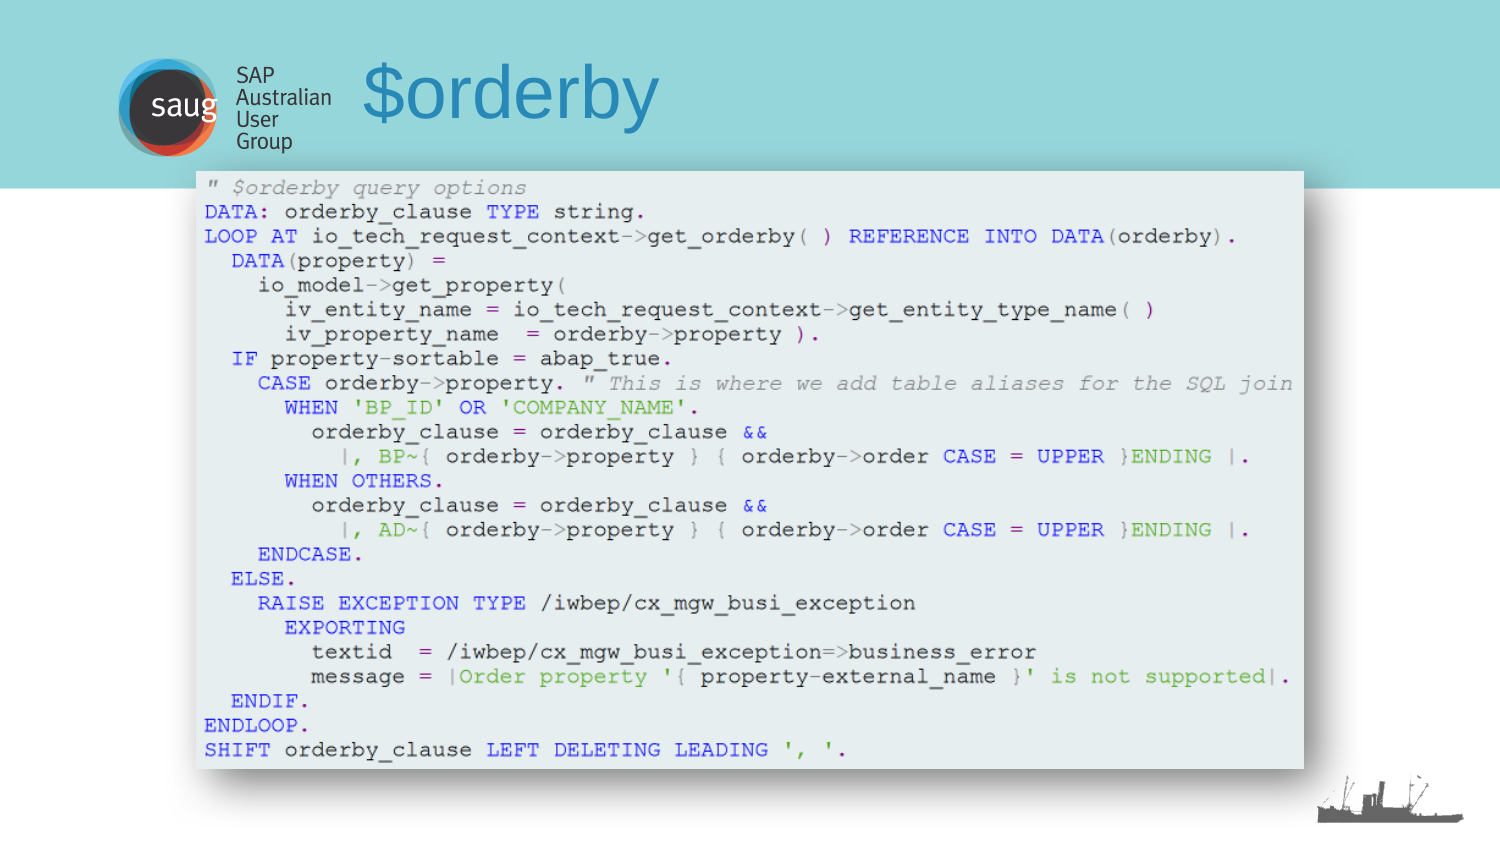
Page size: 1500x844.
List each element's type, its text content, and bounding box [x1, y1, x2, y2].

title $orderby [348, 0, 1477, 178]
picture [0, 0, 1500, 844]
